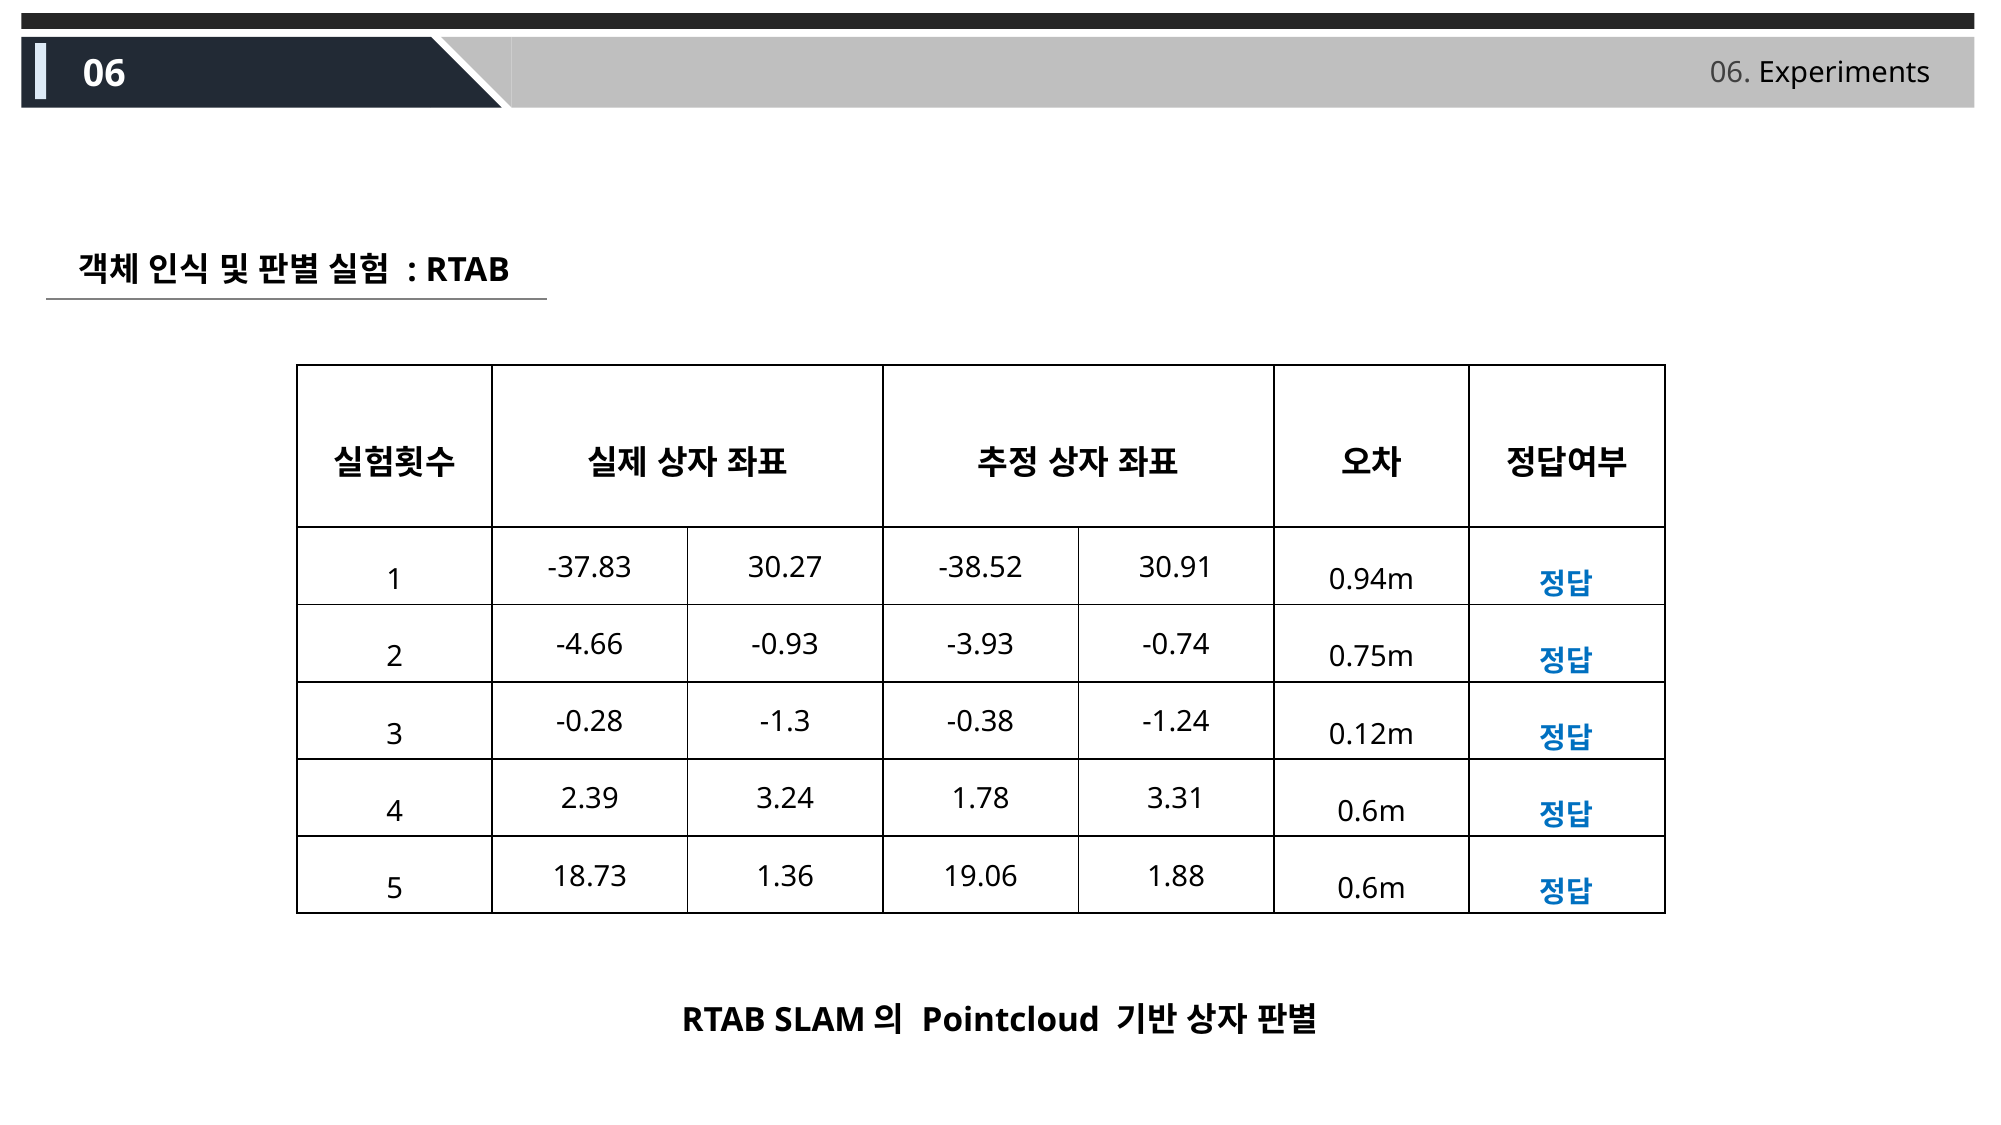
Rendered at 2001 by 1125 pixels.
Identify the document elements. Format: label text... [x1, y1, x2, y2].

table_cell 정답 [1470, 605, 1664, 681]
table_cell -3.93 [884, 605, 1078, 681]
table_cell 30.27 [688, 528, 882, 604]
table_cell 30.91 [1079, 528, 1273, 604]
table_cell 0.75m [1275, 605, 1468, 681]
table_header 추정 상자 좌표 [884, 366, 1273, 526]
text_box 객체 인식 및 판별 실험 : RTAB [64, 240, 525, 296]
table_cell 2 [298, 605, 491, 681]
table_cell -0.38 [884, 683, 1078, 758]
table_cell -1.24 [1079, 683, 1273, 758]
table_cell 3.24 [688, 760, 882, 835]
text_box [440, 36, 1975, 108]
table_cell 4 [298, 760, 491, 835]
table_cell 19.06 [884, 837, 1078, 912]
text_box RTAB SLAM의 Pointcloud 기반 상자 판별 [503, 979, 1497, 1046]
table_cell 5 [298, 837, 491, 912]
text_box [429, 75, 505, 109]
table_cell 18.73 [493, 837, 687, 912]
table_cell -38.52 [884, 528, 1078, 604]
text_box 06 [68, 75, 277, 102]
table_cell -37.83 [493, 528, 687, 604]
text_box [34, 75, 47, 100]
table_cell -0.93 [688, 605, 882, 681]
table_cell 3.31 [1079, 760, 1273, 835]
table_cell 0.6m [1275, 837, 1468, 912]
table_cell -0.74 [1079, 605, 1273, 681]
table_cell 정답 [1470, 837, 1664, 912]
table_cell 0.6m [1275, 760, 1468, 835]
table_header 실제 상자 좌표 [493, 366, 882, 526]
table_cell -0.28 [493, 683, 687, 758]
text_box [0, 0, 2000, 75]
table_cell 1.88 [1079, 837, 1273, 912]
table_header 정답여부 [1470, 366, 1664, 526]
table_header 실험횟수 [298, 366, 491, 526]
table_cell 2.39 [493, 760, 687, 835]
table_cell 정답 [1470, 528, 1664, 604]
table_header 오차 [1275, 366, 1468, 526]
table_cell -1.3 [688, 683, 882, 758]
table_cell 정답 [1470, 760, 1664, 835]
table_cell 1.36 [688, 837, 882, 912]
table_cell 1.78 [884, 760, 1078, 835]
table_cell 0.12m [1275, 683, 1468, 758]
table_cell -4.66 [493, 605, 687, 681]
table_cell 0.94m [1275, 528, 1468, 604]
table_cell 3 [298, 683, 491, 758]
text_box [20, 75, 429, 109]
table_cell 1 [298, 528, 491, 604]
table_cell 정답 [1470, 683, 1664, 758]
